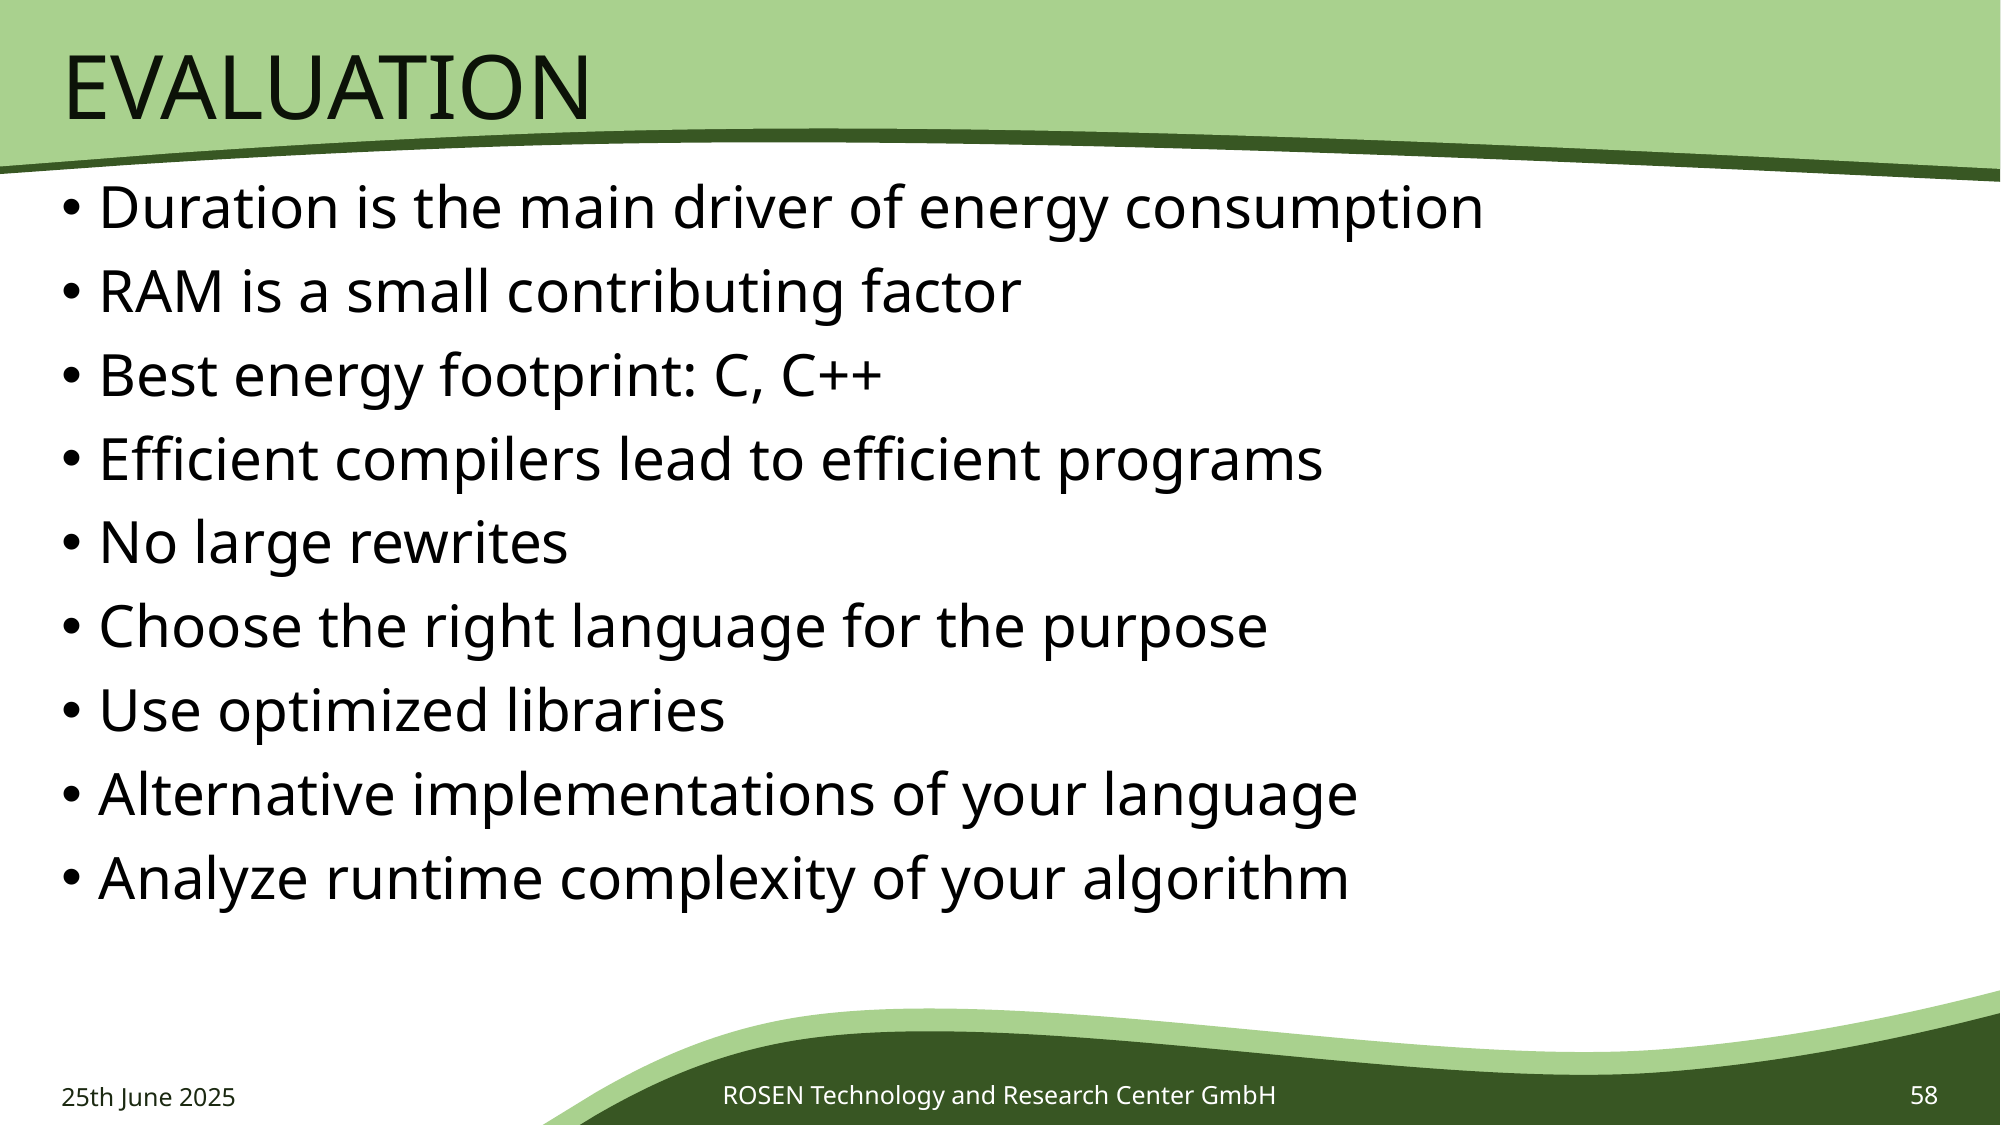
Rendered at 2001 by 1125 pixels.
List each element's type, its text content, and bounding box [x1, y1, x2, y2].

footer ROSEN Technology and Research Center GmbH [410, 1066, 1590, 1125]
list Duration is the main driver of energy consumption RAM is a small contributing factor Best energy footprint: C, C++ Efficient compilers lead to efficient programs No large rewrites Choose the right language for the purpose Use optimized libraries Alternative implementations of your language Analyze runtime complexity of your algorithm [46, 170, 1954, 1092]
slide_number 58 [1751, 1066, 1954, 1125]
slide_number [46, 1066, 290, 1125]
title Evaluation [46, 34, 1954, 146]
